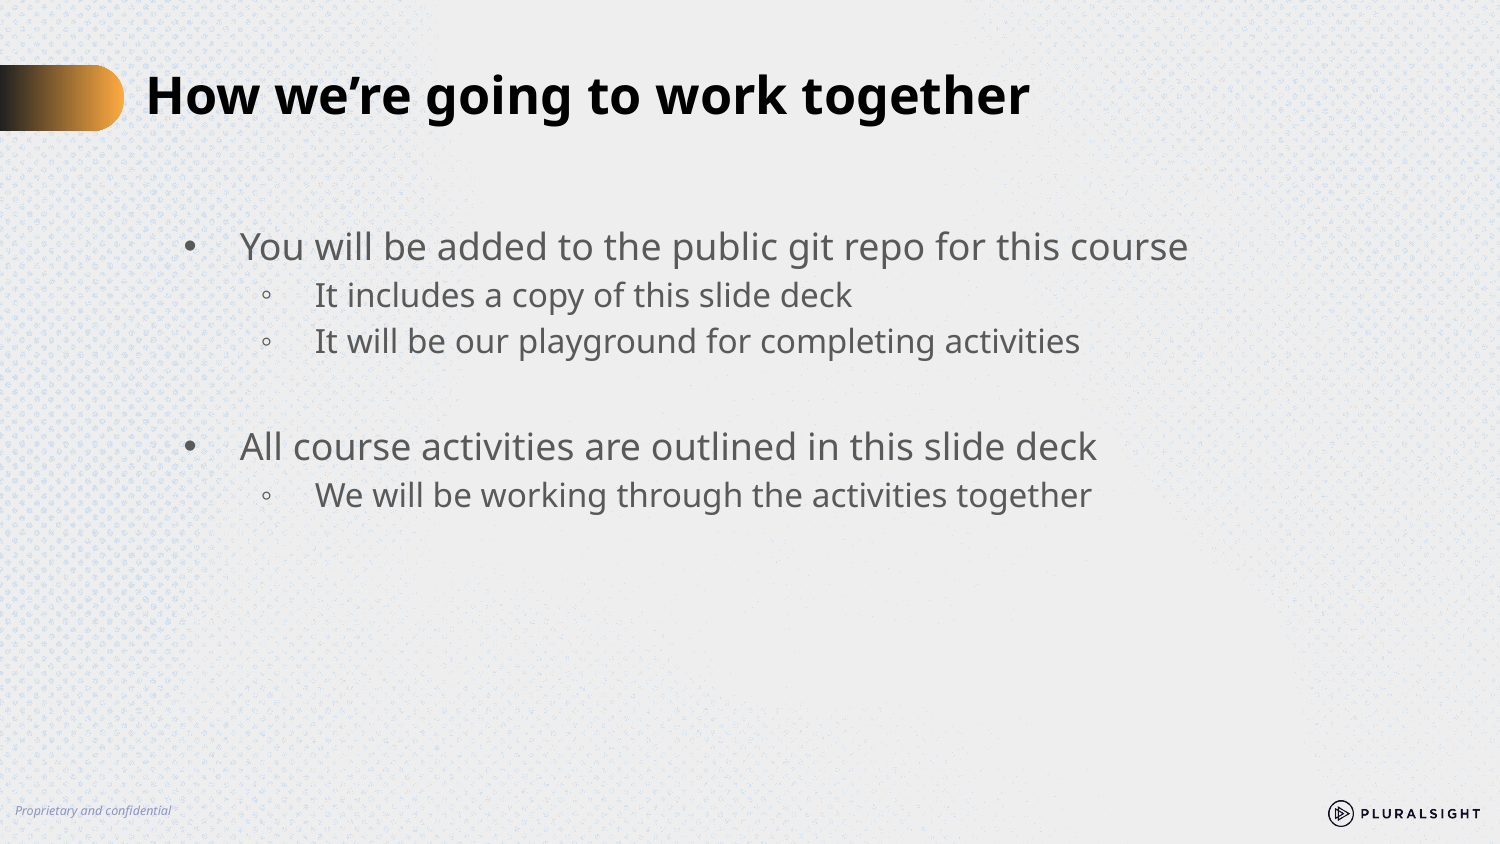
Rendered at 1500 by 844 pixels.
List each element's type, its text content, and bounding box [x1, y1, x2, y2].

list You will be added to the public git repo for this course It includes a copy of this slide deck It will be our playground for completing activities All course activities are outlined in this slide deck We will be working through the activities together [149, 220, 1346, 733]
picture [0, 0, 1500, 844]
title How we’re going to work together [130, 55, 1425, 141]
